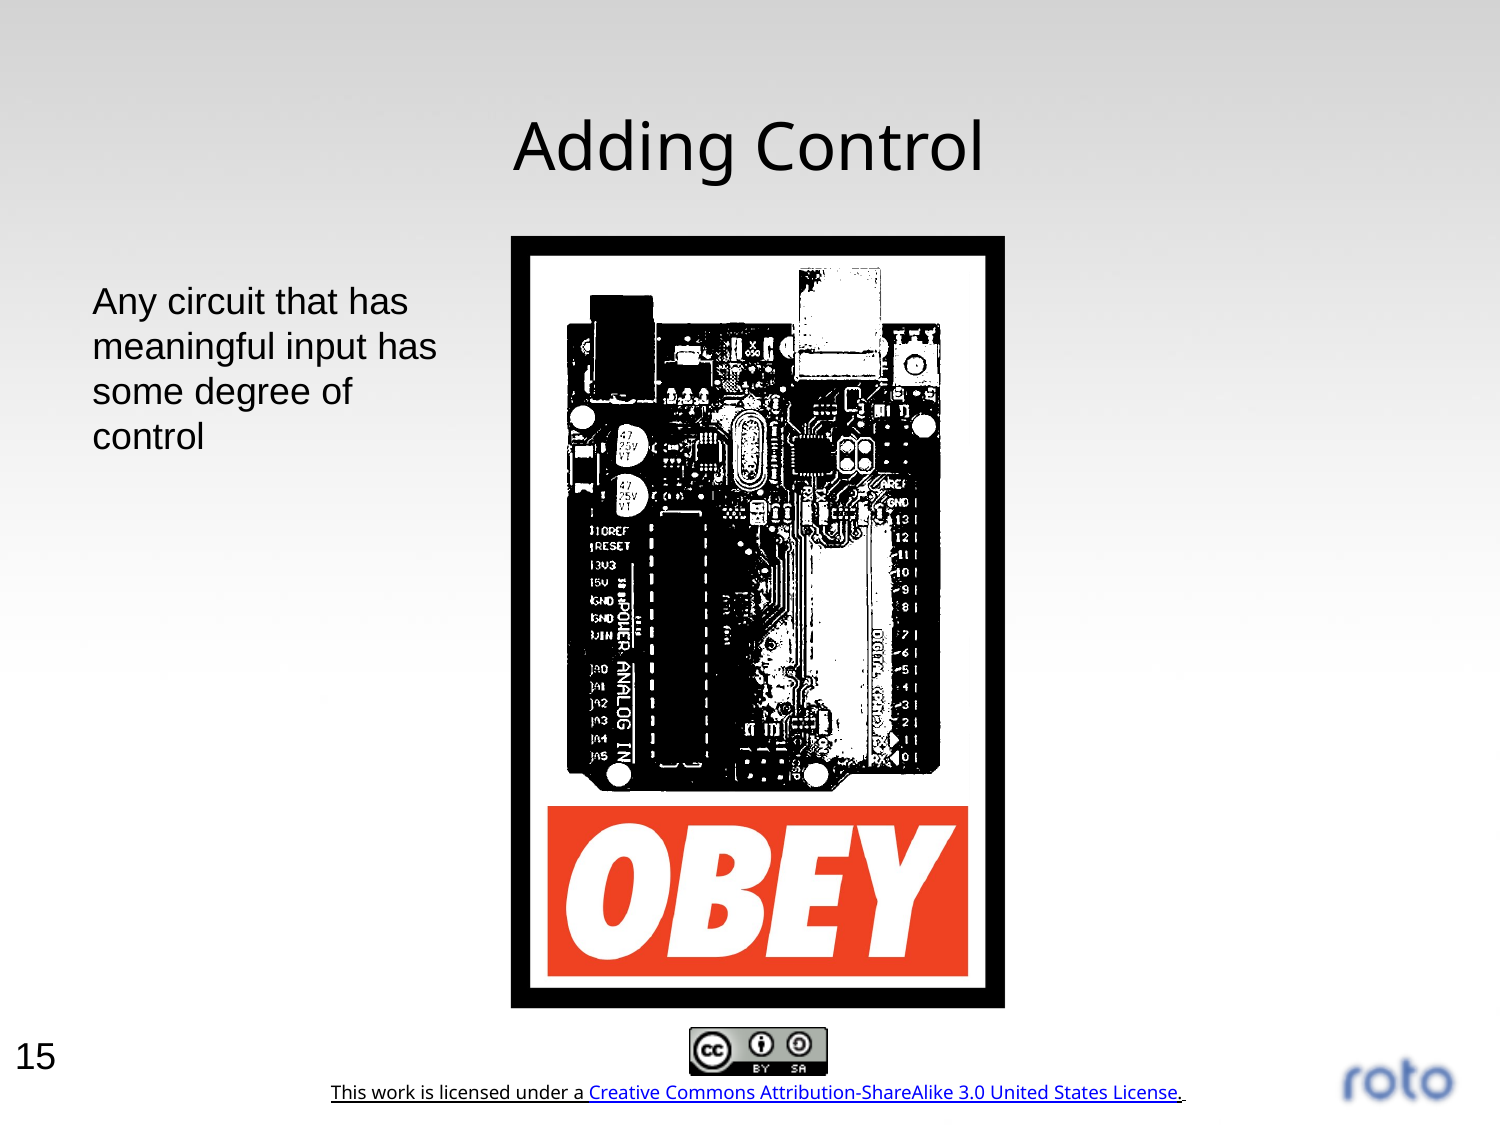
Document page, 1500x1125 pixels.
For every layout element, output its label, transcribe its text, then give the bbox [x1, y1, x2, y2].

picture [0, 0, 1500, 1125]
title Adding Control [112, 49, 1388, 238]
text_box Any circuit that has meaningful input has some degree of control [77, 269, 434, 570]
